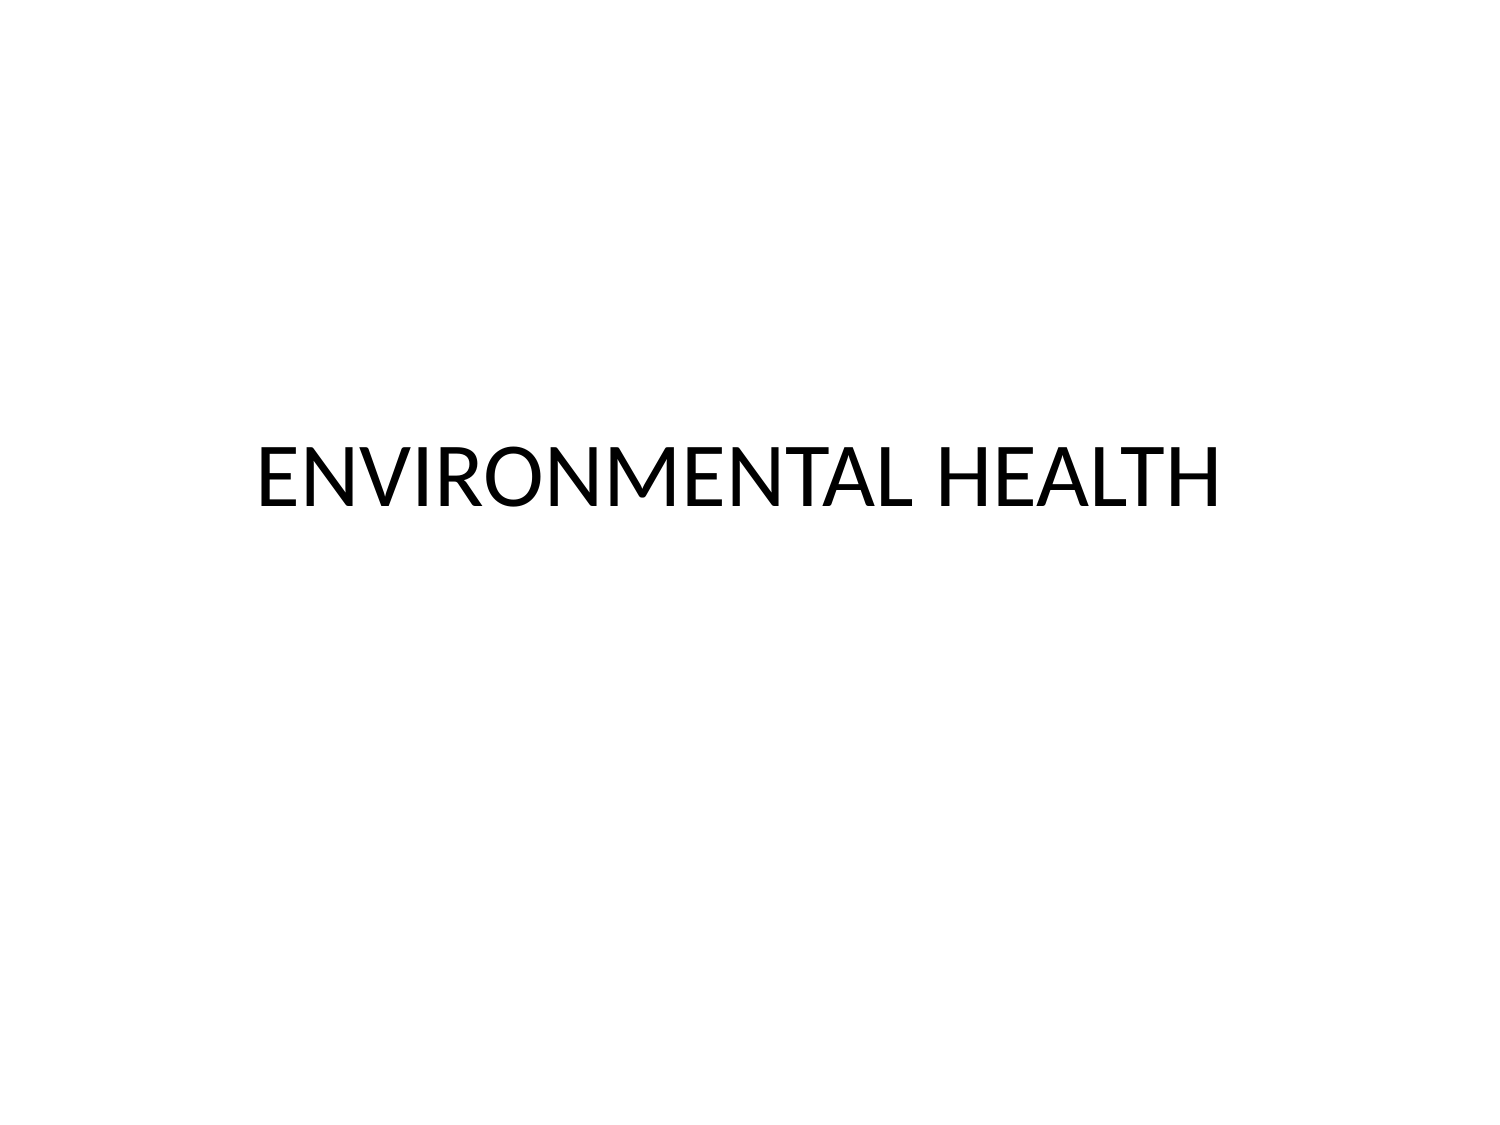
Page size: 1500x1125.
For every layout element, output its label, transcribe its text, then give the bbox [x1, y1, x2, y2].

title ENVIRONMENTAL HEALTH [112, 349, 1388, 591]
